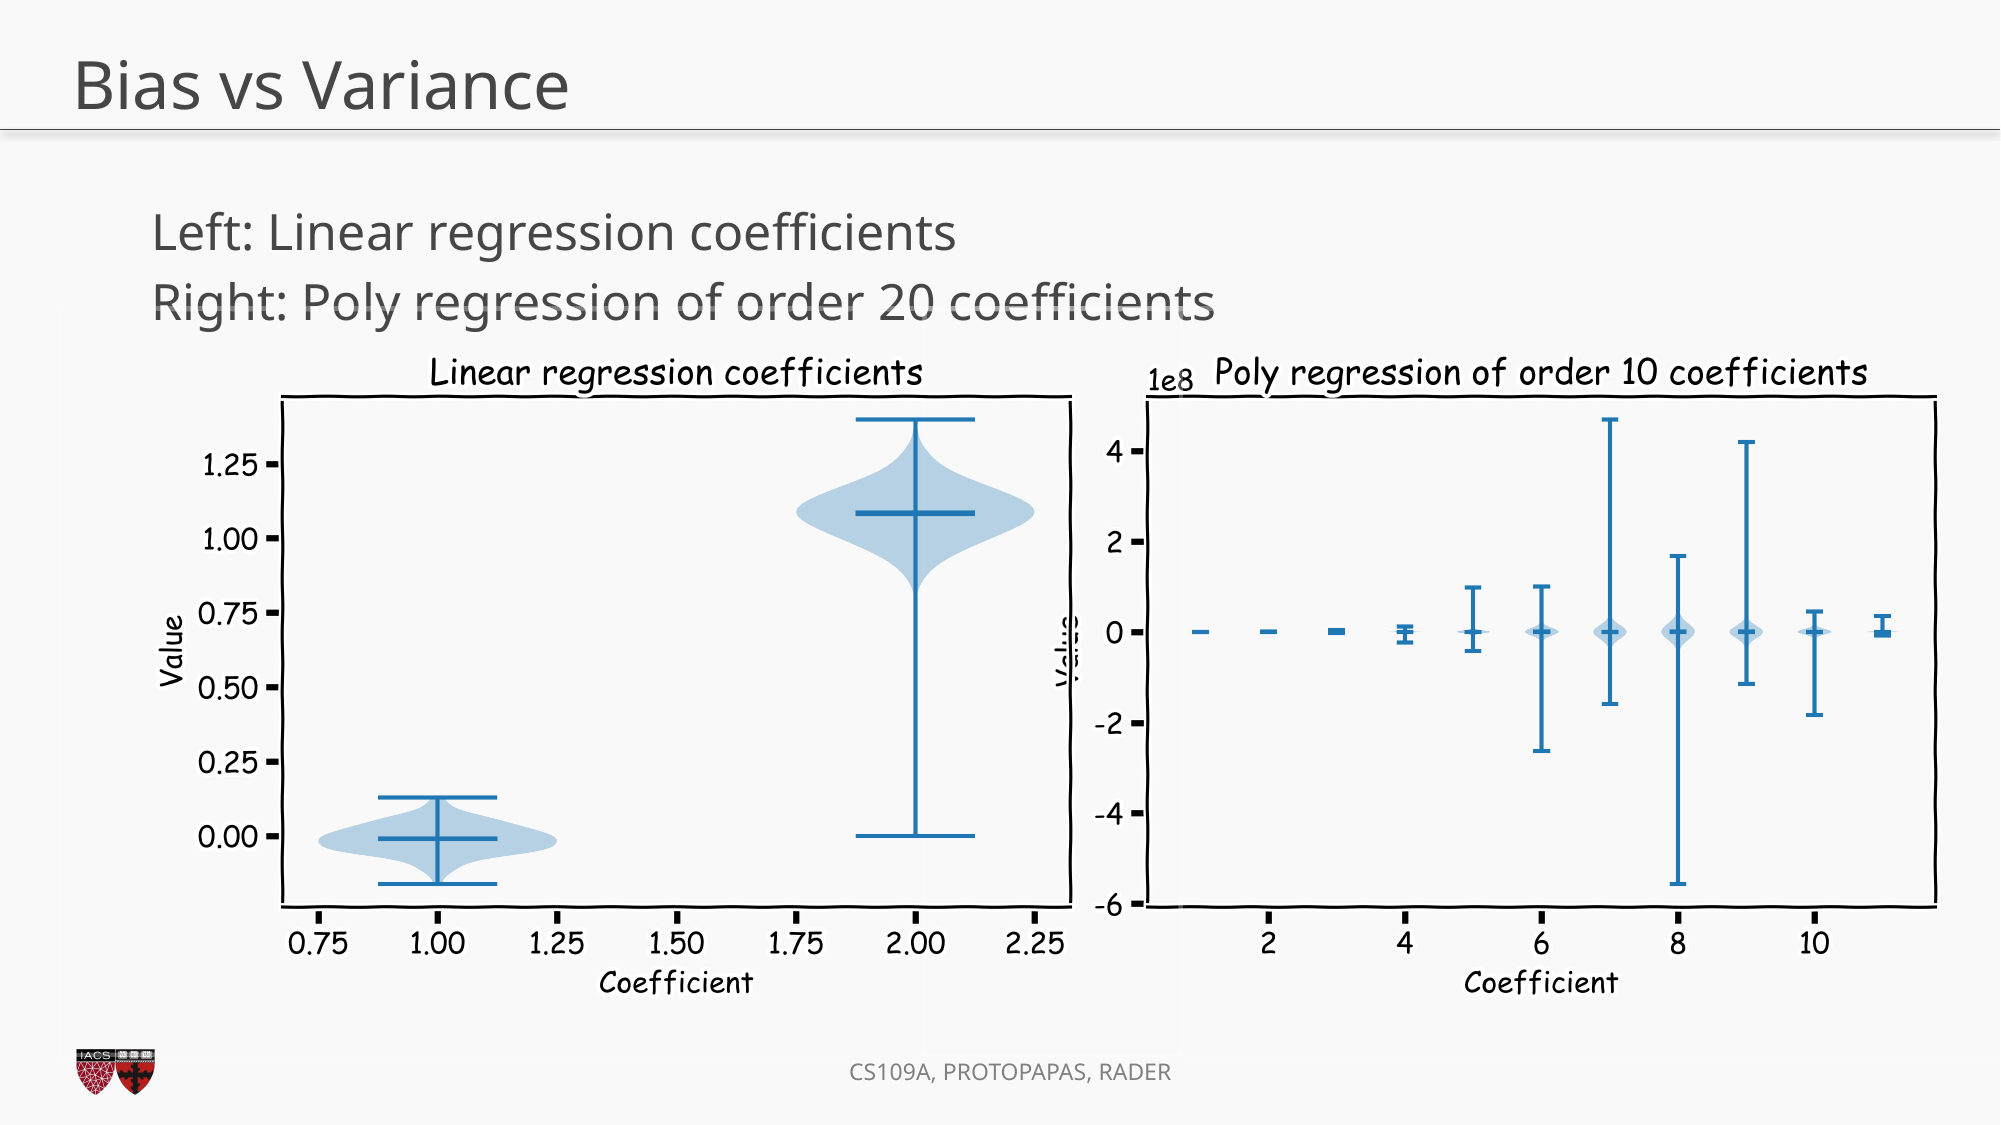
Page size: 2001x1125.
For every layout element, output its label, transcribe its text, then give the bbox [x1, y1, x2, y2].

picture [56, 306, 2000, 1095]
list Left: Linear regression coefficients Right: Poly regression of order 20 coefficients [136, 193, 1831, 305]
title Bias vs Variance [57, 35, 1943, 162]
